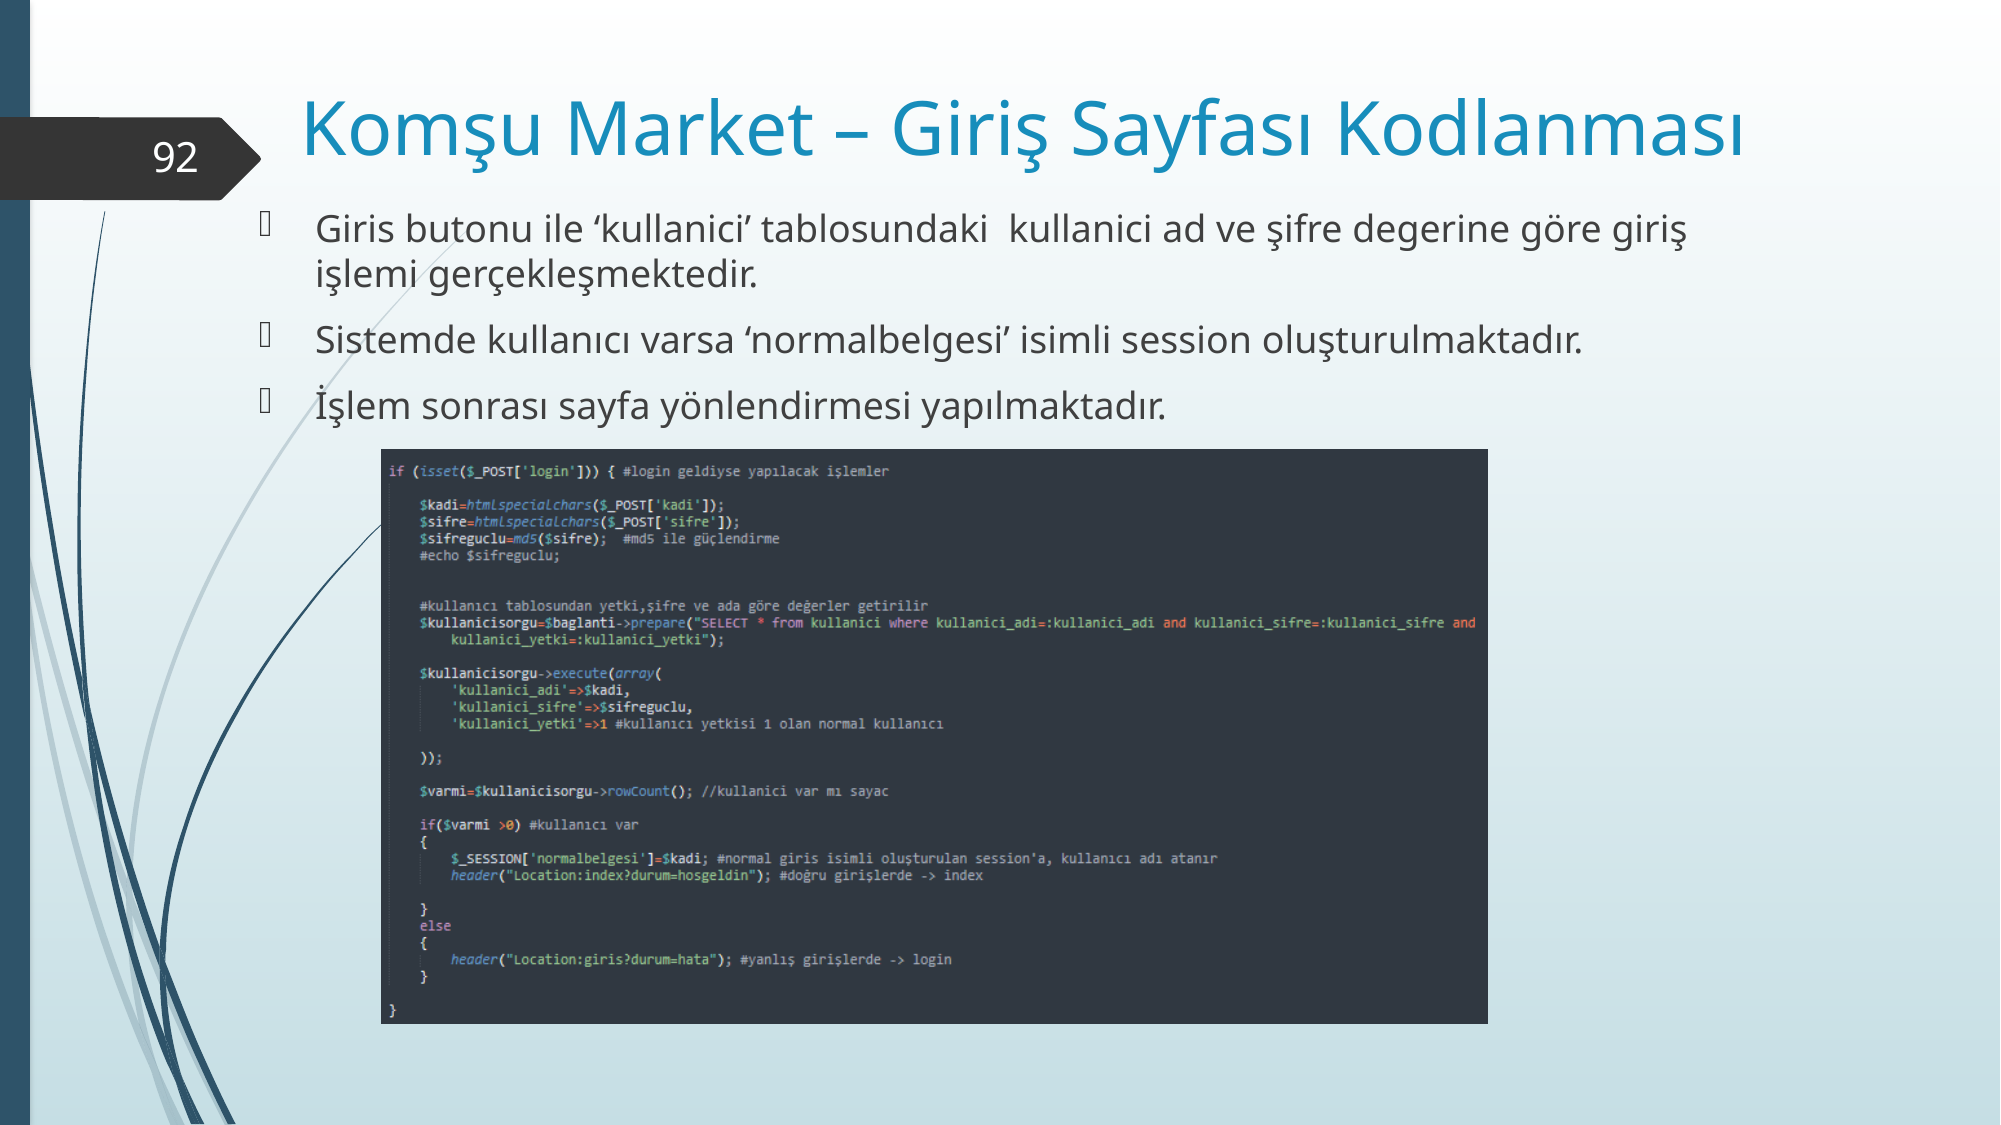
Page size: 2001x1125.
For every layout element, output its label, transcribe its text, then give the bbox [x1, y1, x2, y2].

title Komşu Market – Giriş Sayfası Kodlanması [285, 73, 1917, 284]
picture [380, 449, 1488, 1024]
slide_number 92 [87, 129, 216, 190]
list Giris butonu ile ‘kullanici’ tablosundaki kullanici ad ve şifre degerine göre giriş işlemi gerçekleşmektedir. Sistemde kullanıcı varsa ‘normalbelgesi’ isimli session oluşturulmaktadır. İşlem sonrası sayfa yönlendirmesi yapılmaktadır. [243, 197, 1707, 818]
